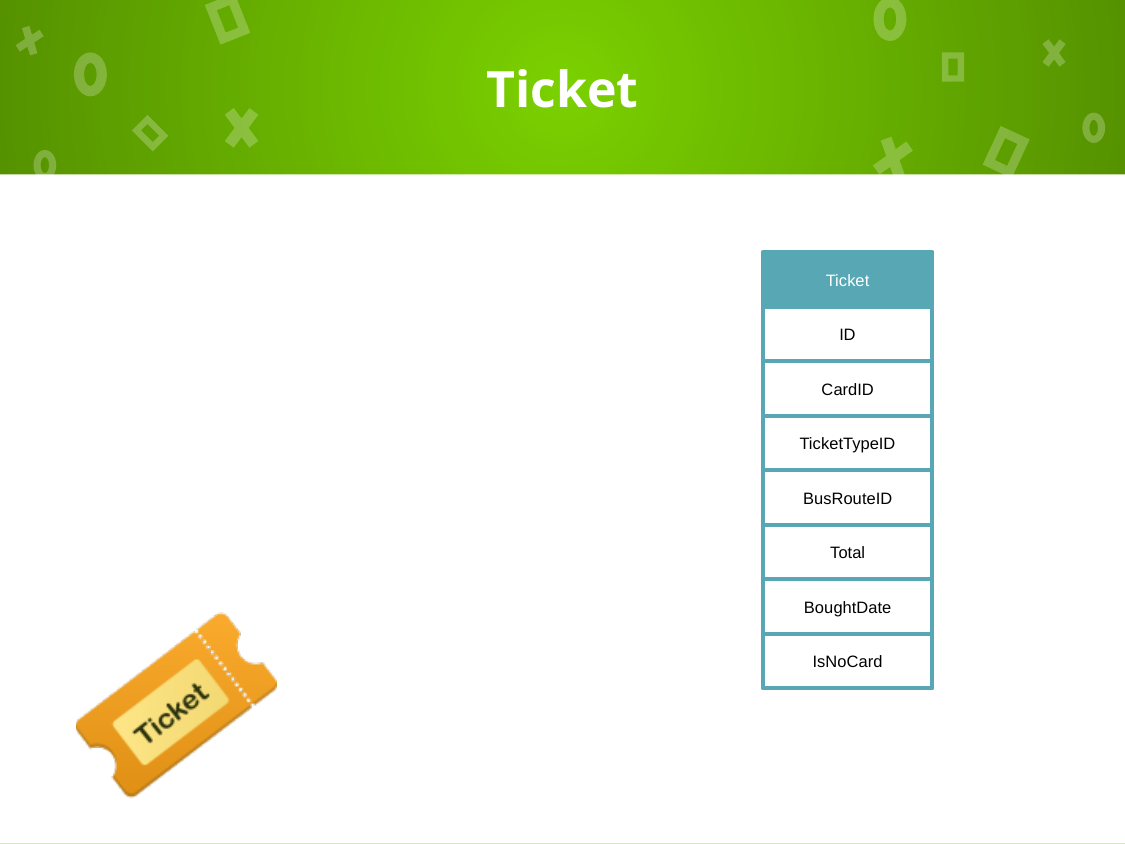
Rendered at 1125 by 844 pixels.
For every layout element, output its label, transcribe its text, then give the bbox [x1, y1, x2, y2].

picture [76, 605, 277, 806]
text_box IsNoCard [761, 632, 934, 690]
text_box CardID [761, 363, 934, 414]
text_box TicketTypeID [761, 414, 934, 468]
text_box BoughtDate [761, 577, 934, 632]
text_box BusRouteID [761, 468, 934, 523]
text_box Total [761, 523, 934, 577]
text_box ID [761, 305, 934, 363]
title Ticket [56, 0, 1069, 175]
text_box Ticket [761, 250, 934, 305]
